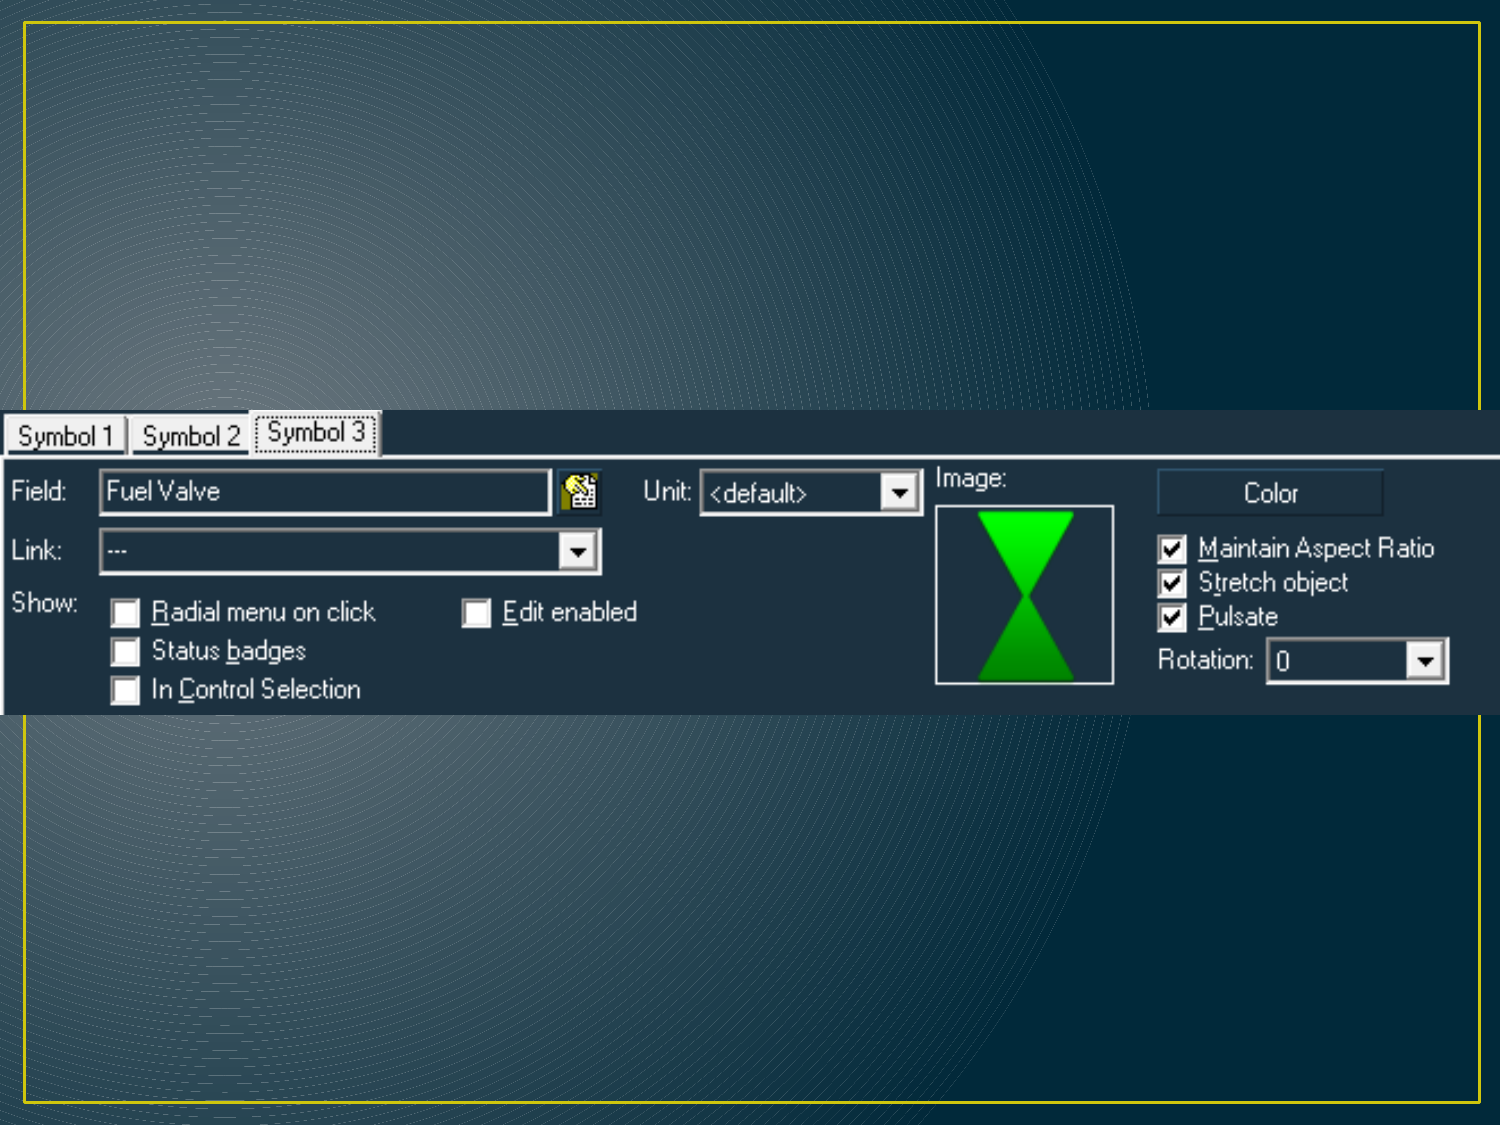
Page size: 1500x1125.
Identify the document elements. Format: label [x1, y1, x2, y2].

picture [0, 404, 1500, 715]
picture [1094, 719, 1102, 727]
